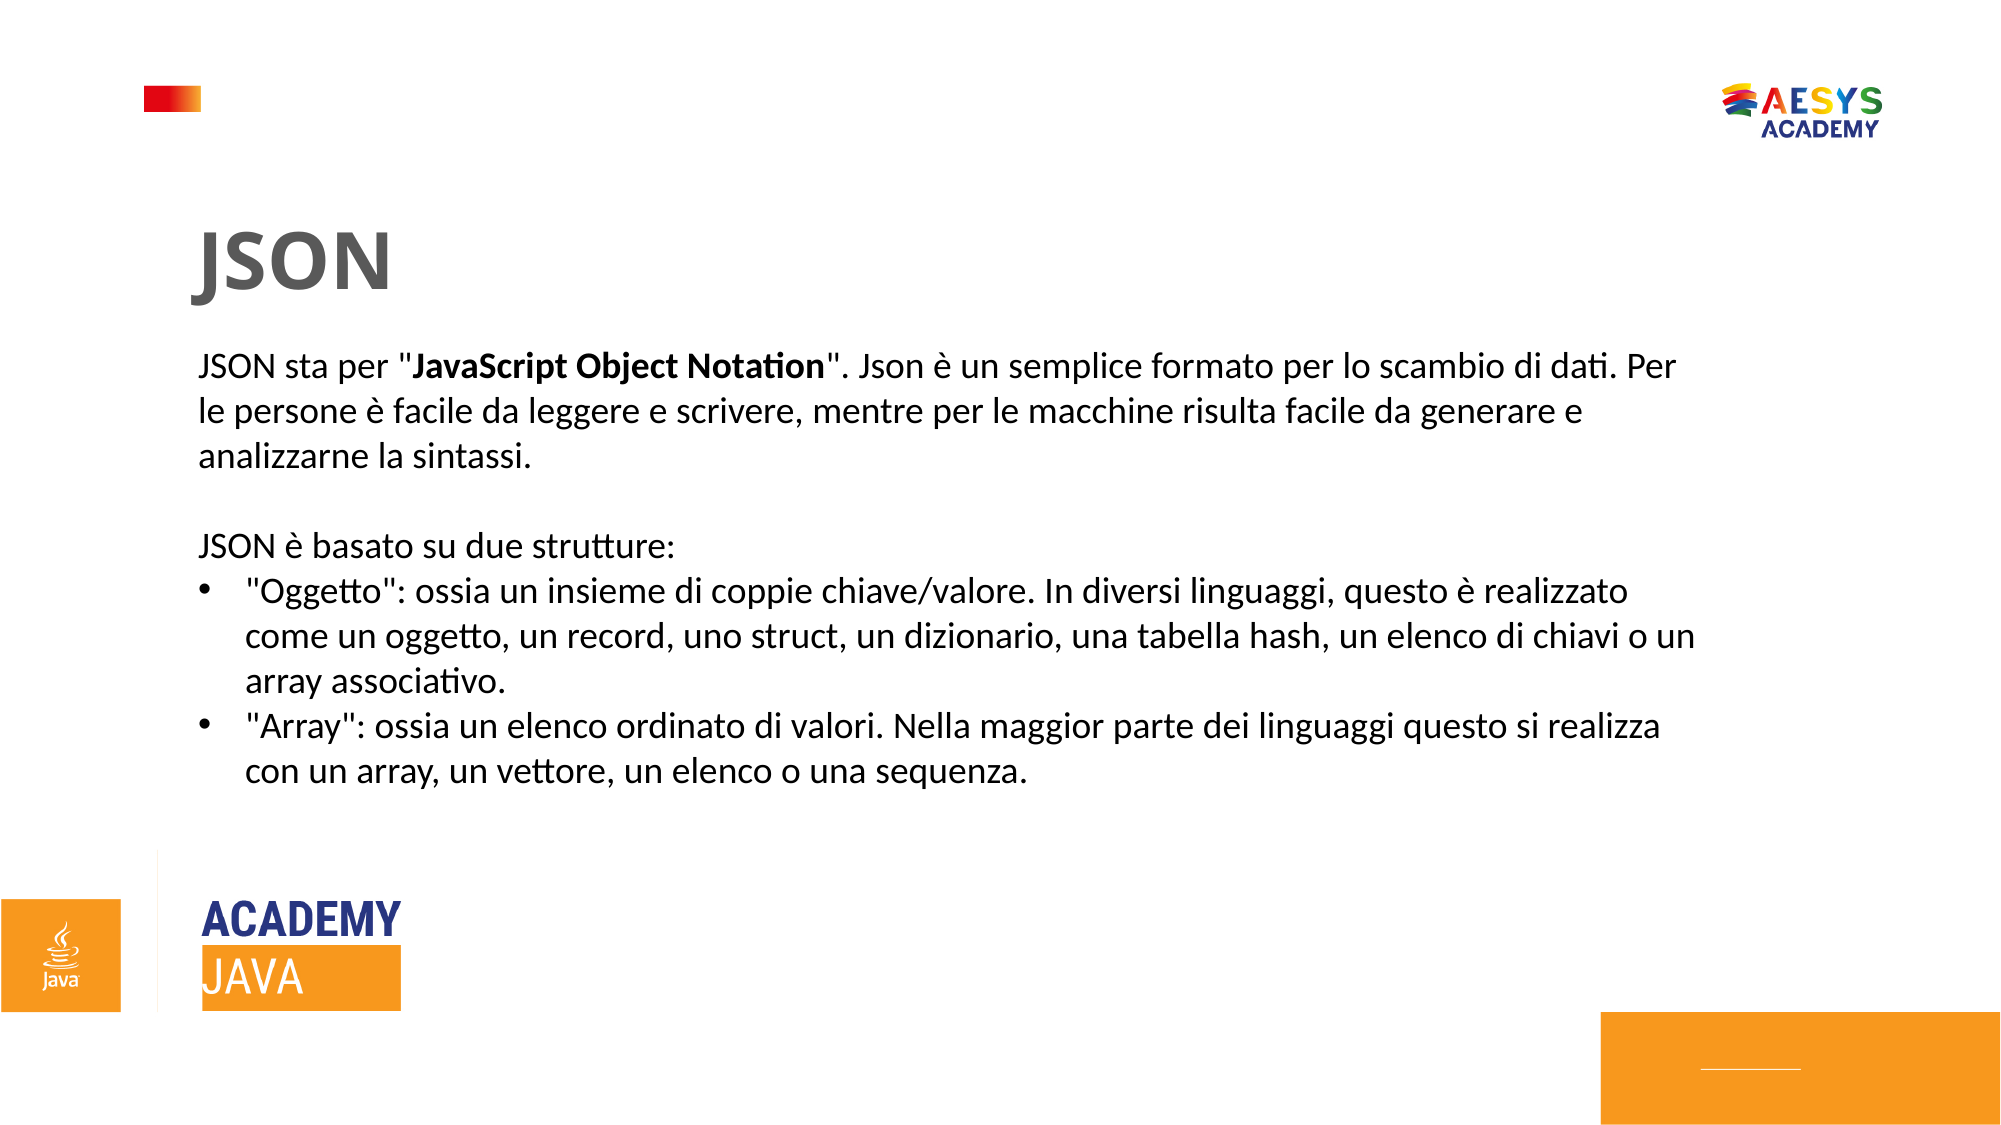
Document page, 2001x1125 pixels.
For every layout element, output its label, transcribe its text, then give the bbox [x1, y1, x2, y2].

picture [0, 0, 2001, 1125]
text_box JSON sta per "JavaScript Object Notation". Json è un semplice formato per lo scambio di dati. Per le persone è facile da leggere e scrivere, mentre per le macchine risulta facile da generare e analizzarne la sintassi. JSON è basato su due strutture: "Oggetto": ossia un insieme di coppie chiave/valore. In diversi linguaggi, questo è realizzato come un oggetto, un record, uno struct, un dizionario, una tabella hash, un elenco di chiavi o un array associativo. "Array": ossia un elenco ordinato di valori. Nella maggior parte dei linguaggi questo si realizza con un array, un vettore, un elenco o una sequenza. [183, 333, 1723, 808]
text_box JSON [182, 203, 1586, 313]
